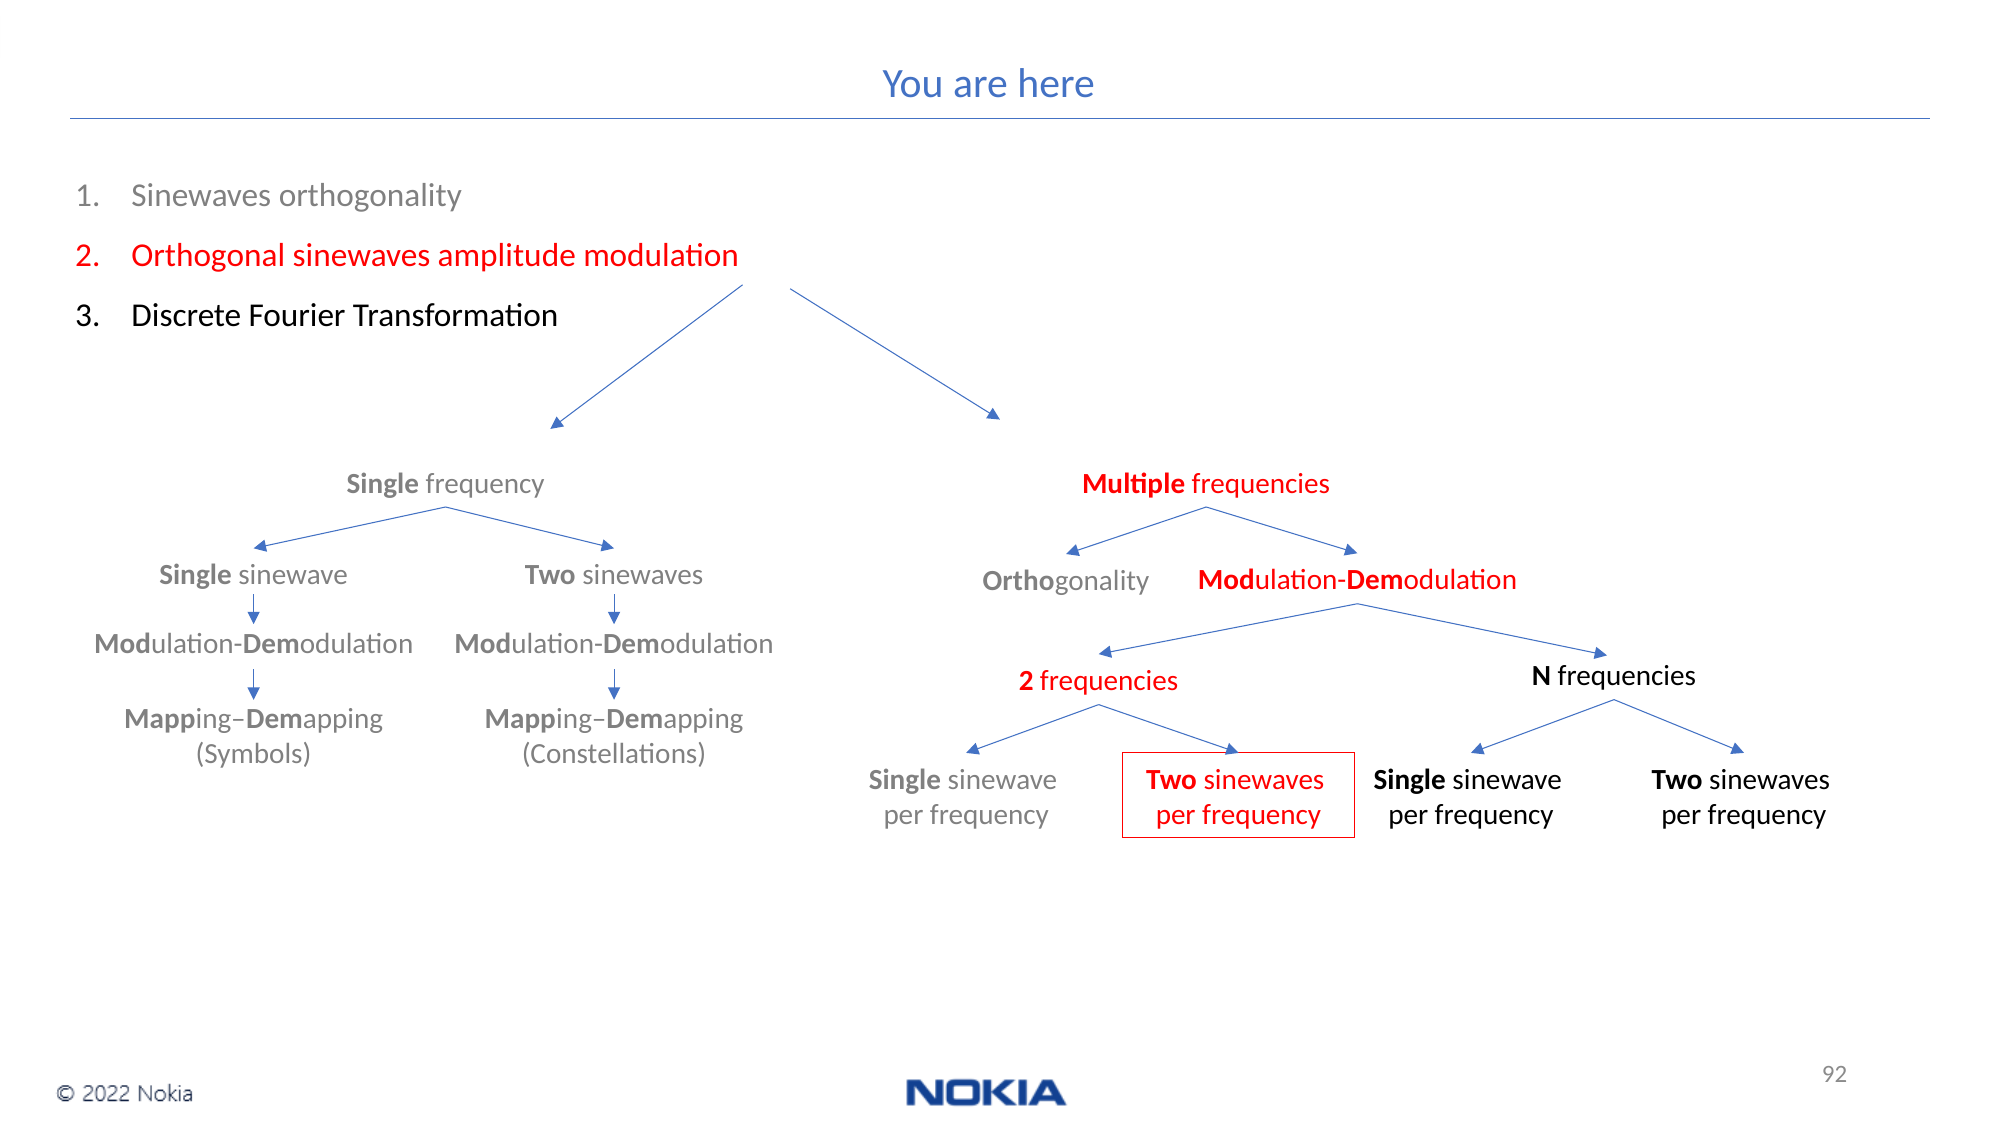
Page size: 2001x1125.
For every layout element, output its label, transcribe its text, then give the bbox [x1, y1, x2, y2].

picture [36, 1066, 1167, 1111]
slide_number 92 [1412, 1042, 1863, 1103]
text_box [59, 44, 1930, 119]
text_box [60, 145, 1853, 839]
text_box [550, 284, 1001, 429]
